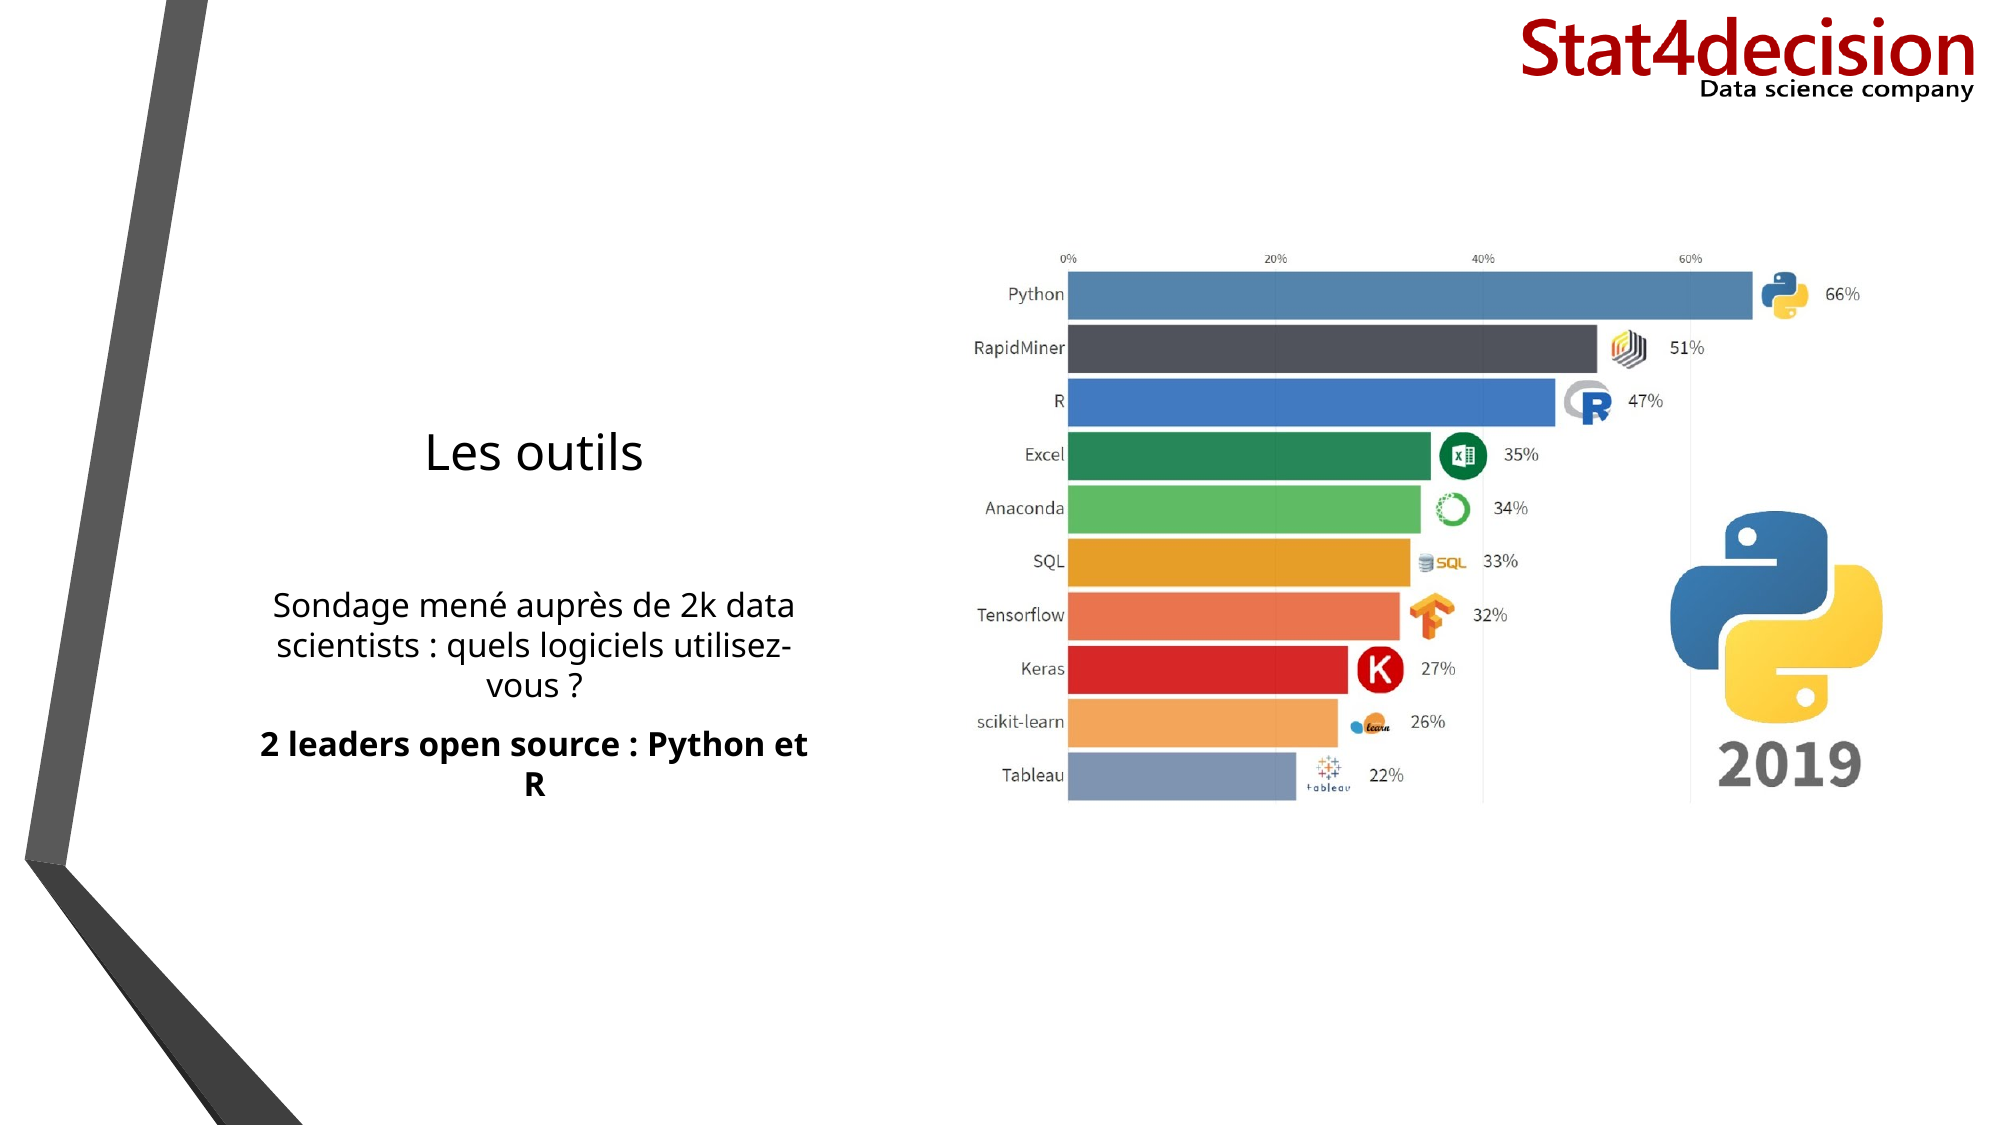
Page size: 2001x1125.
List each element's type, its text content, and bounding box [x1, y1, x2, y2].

list Sondage mené auprès de 2k data scientists : quels logiciels utilisez-vous ? 2 leaders open source : Python et R [243, 487, 826, 900]
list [862, 242, 1888, 820]
title Les outils [243, 262, 826, 487]
picture [1520, 14, 1976, 104]
